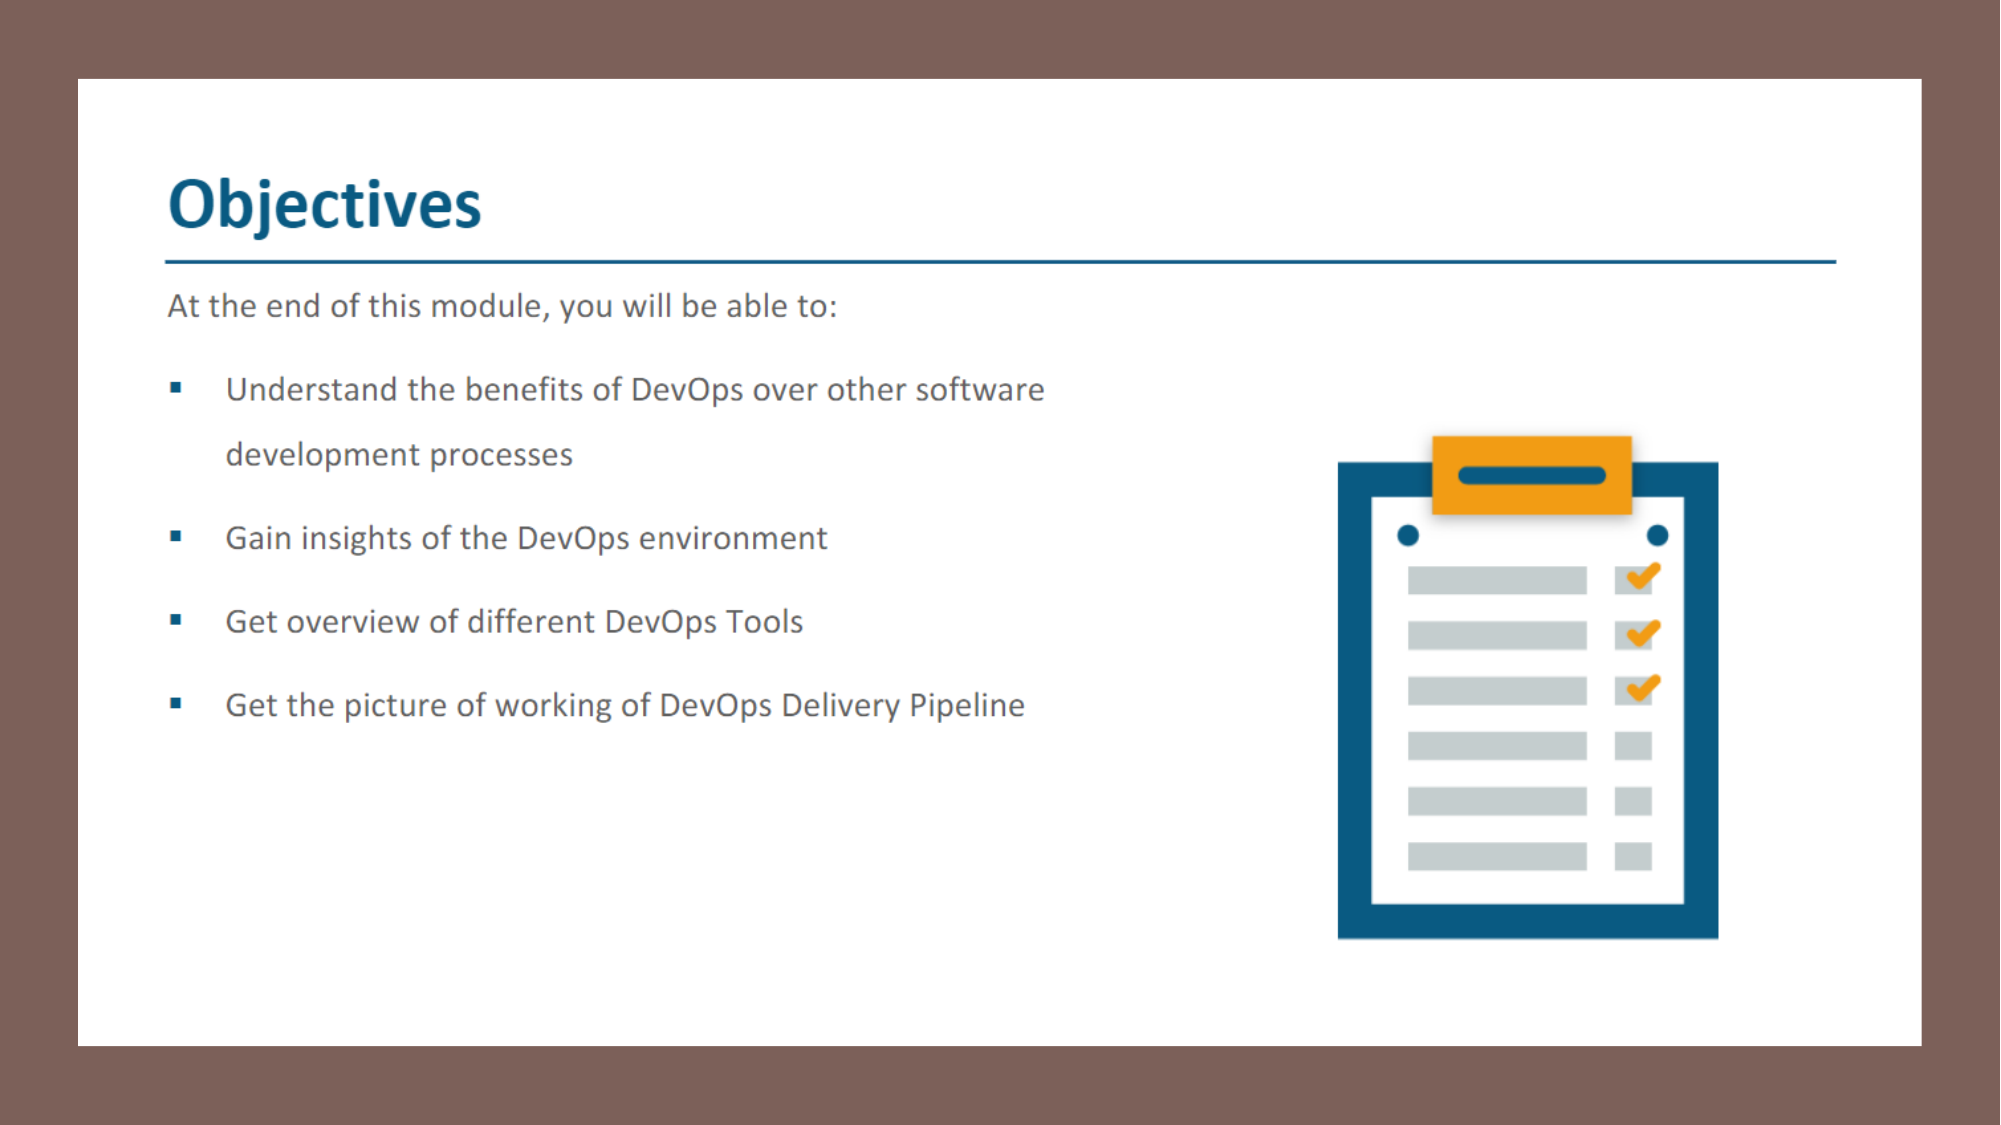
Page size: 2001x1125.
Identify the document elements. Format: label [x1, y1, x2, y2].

text_box [0, 0, 2000, 1125]
list [105, 146, 1895, 979]
text_box [77, 78, 1923, 1047]
